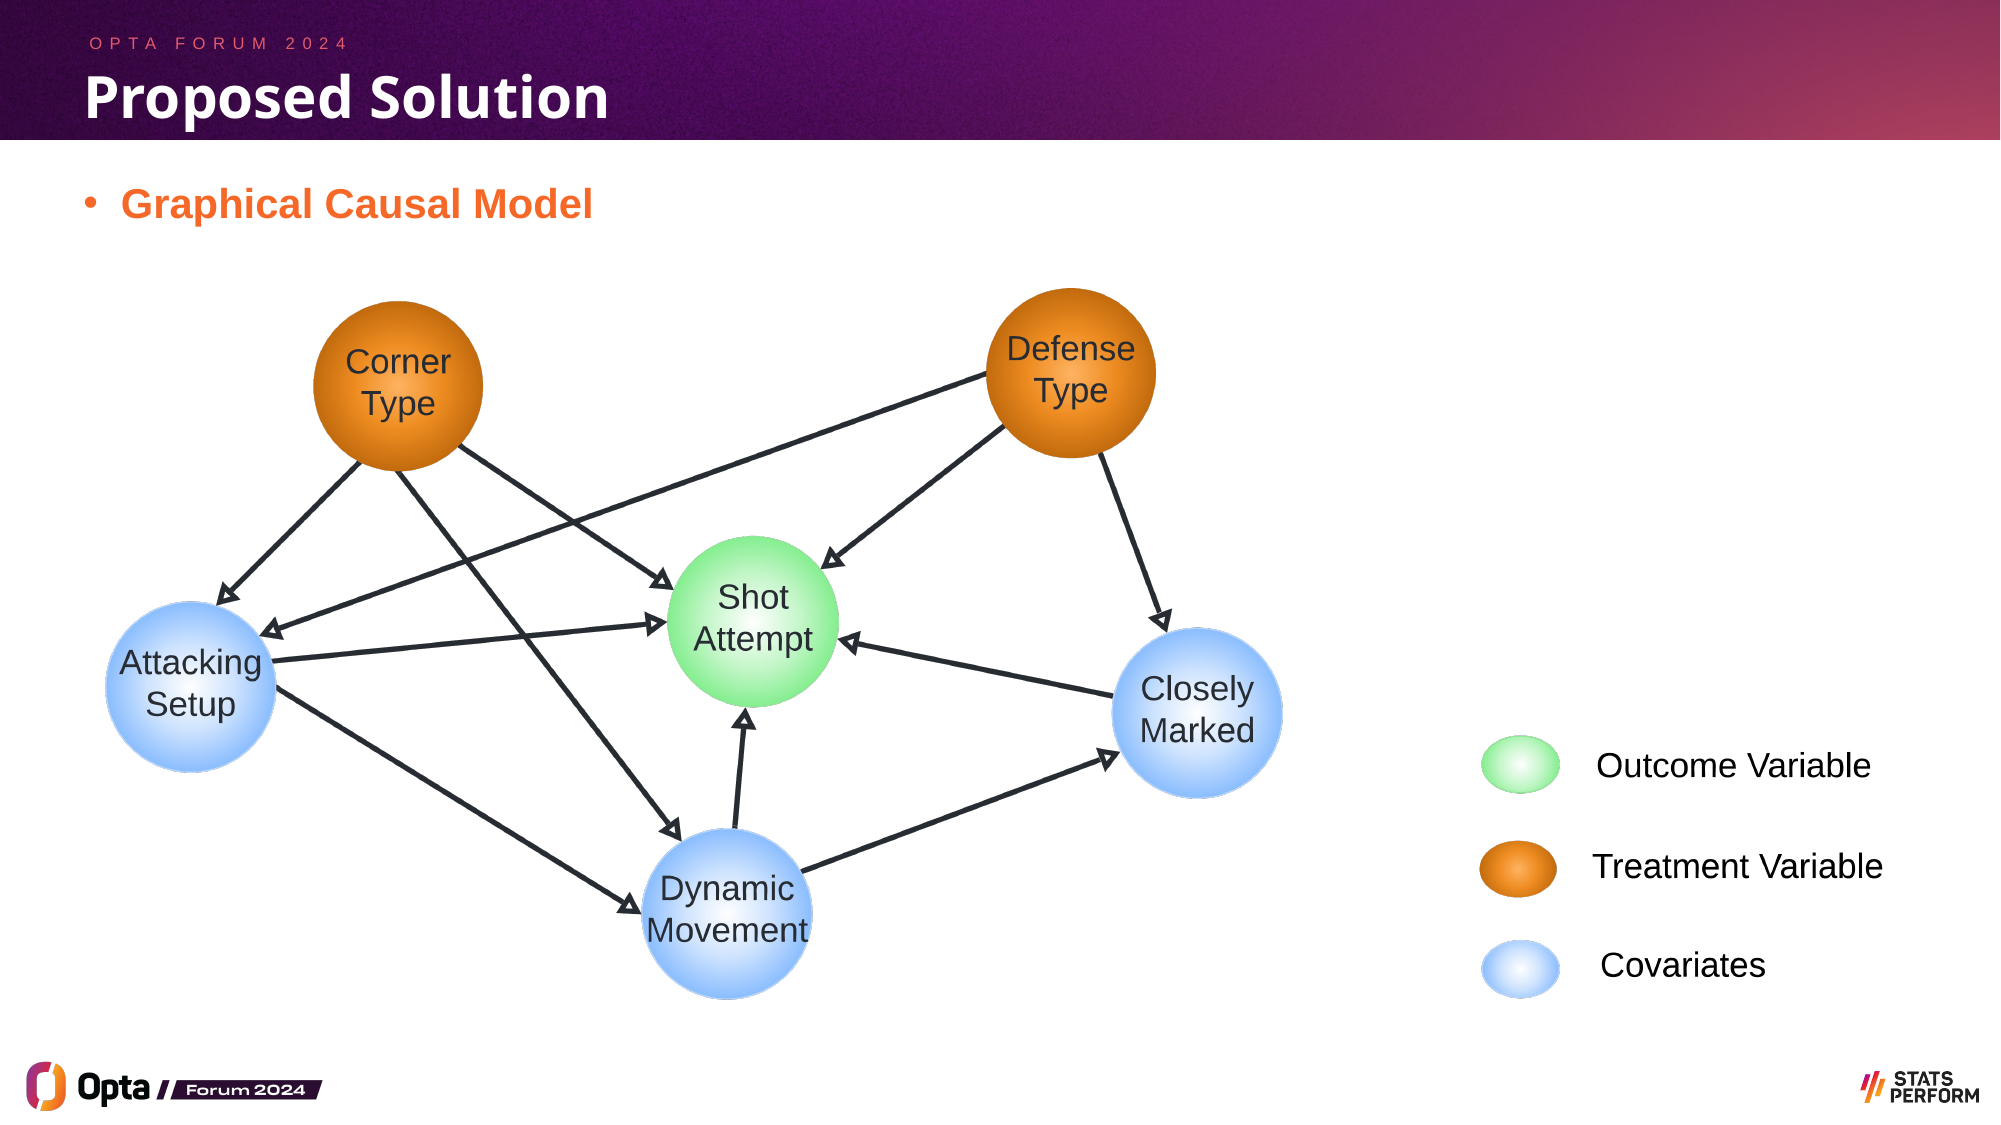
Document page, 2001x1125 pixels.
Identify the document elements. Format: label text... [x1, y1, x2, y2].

picture [0, 0, 2001, 140]
picture [105, 288, 1895, 1012]
title Proposed Solution [68, 61, 1920, 140]
picture [21, 1057, 327, 1119]
list Graphical Causal Model [68, 174, 1920, 1045]
picture [1860, 1071, 1979, 1103]
